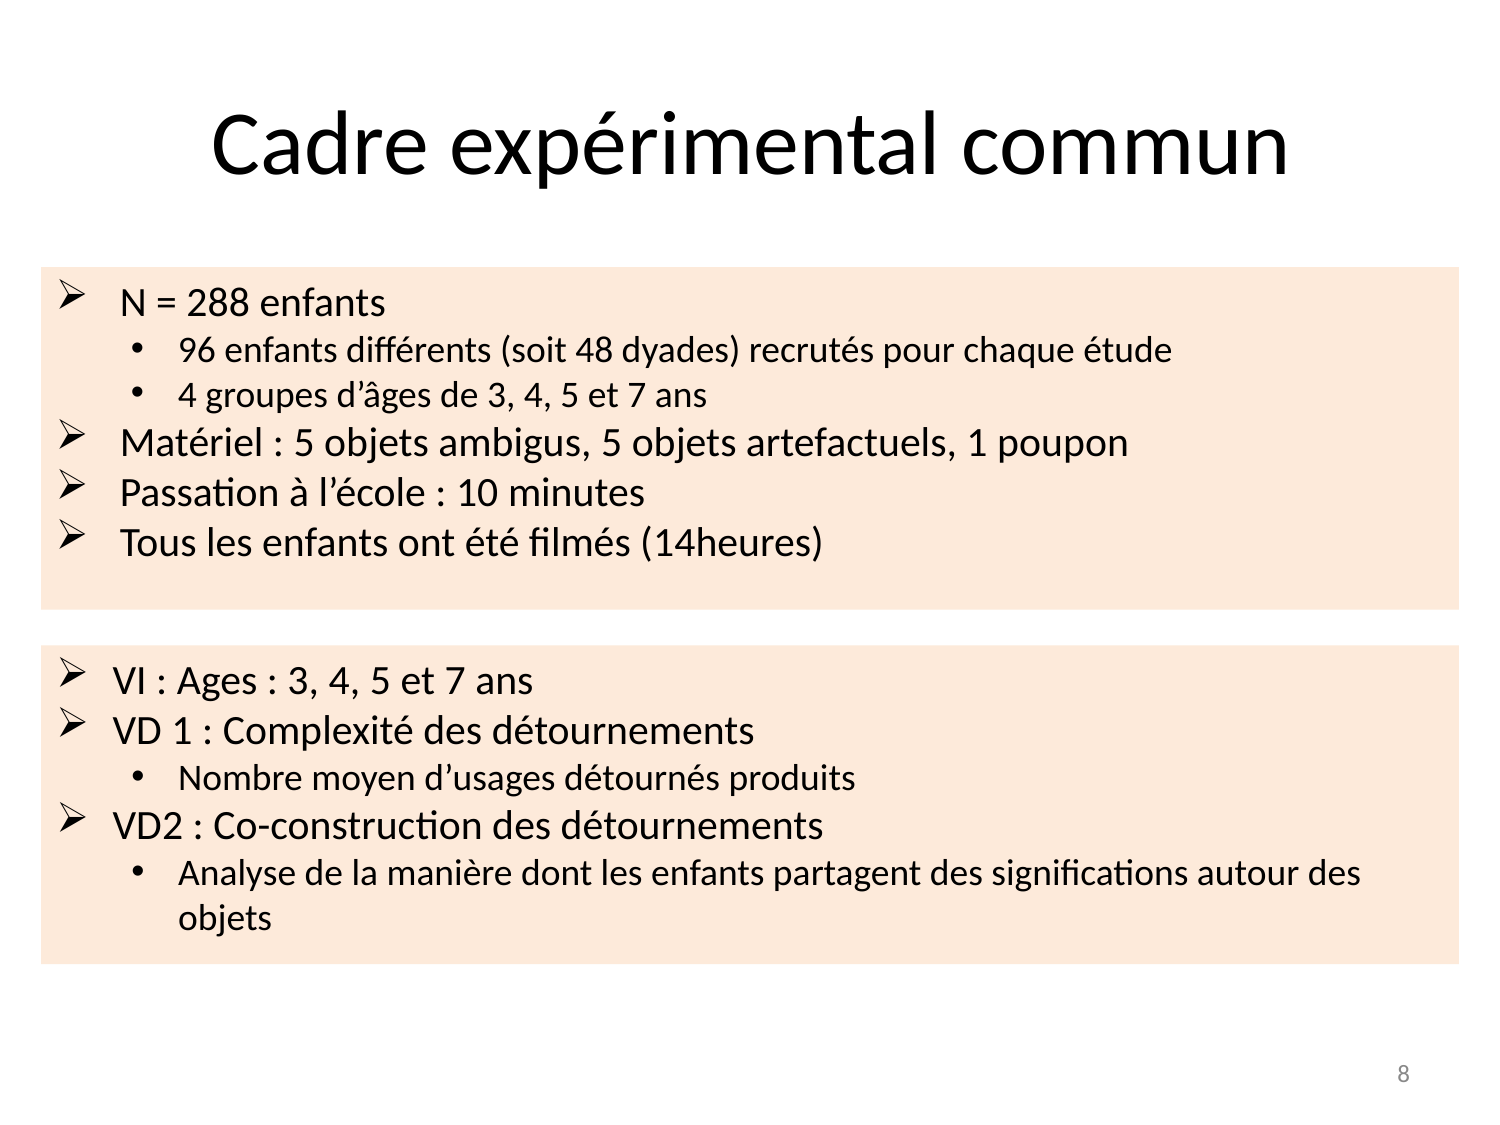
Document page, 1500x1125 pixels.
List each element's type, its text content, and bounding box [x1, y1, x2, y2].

text_box N = 288 enfants 96 enfants différents (soit 48 dyades) recrutés pour chaque étude 4 groupes d’âges de 3, 4, 5 et 7 ans Matériel : 5 objets ambigus, 5 objets artefactuels, 1 poupon Passation à l’école : 10 minutes Tous les enfants ont été filmés (14heures) [39, 265, 1461, 612]
slide_number 8 [1074, 1042, 1425, 1103]
text_box [0, 0, 1500, 246]
list VI : Ages : 3, 4, 5 et 7 ans VD 1 : Complexité des détournements Nombre moyen d’usages détournés produits VD2 : Co-construction des détournements Analyse de la manière dont les enfants partagent des significations autour des objets [41, 645, 1459, 965]
title Cadre expérimental commun [76, 44, 1427, 232]
